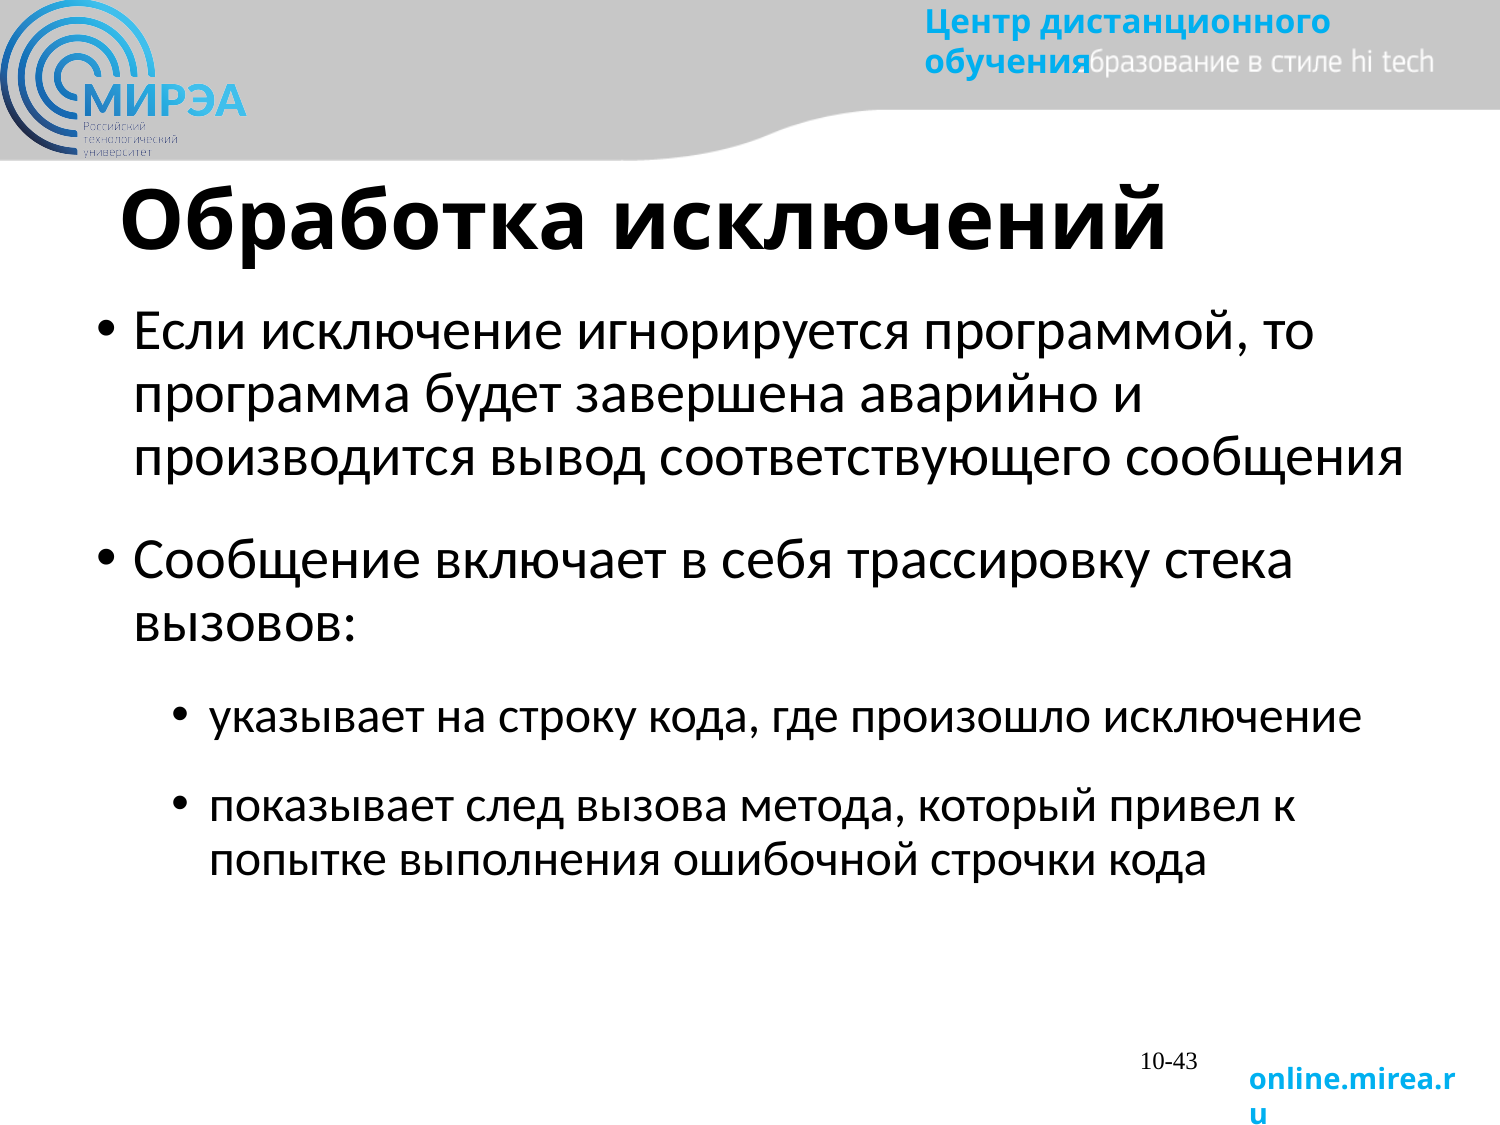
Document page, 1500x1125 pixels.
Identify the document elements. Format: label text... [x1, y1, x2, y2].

title Обработка исключений [103, 169, 1397, 291]
picture [0, 0, 247, 159]
list Если исключение игнорируется программой, то программа будет завершена аварийно и производится вывод соответствующего сообщения Сообщение включает в себя трассировку стека вызовов: указывает на строку кода, где произошло исключение показывает след вызова метода, который привел к попытке выполнения ошибочной строчки кода [81, 291, 1479, 1100]
